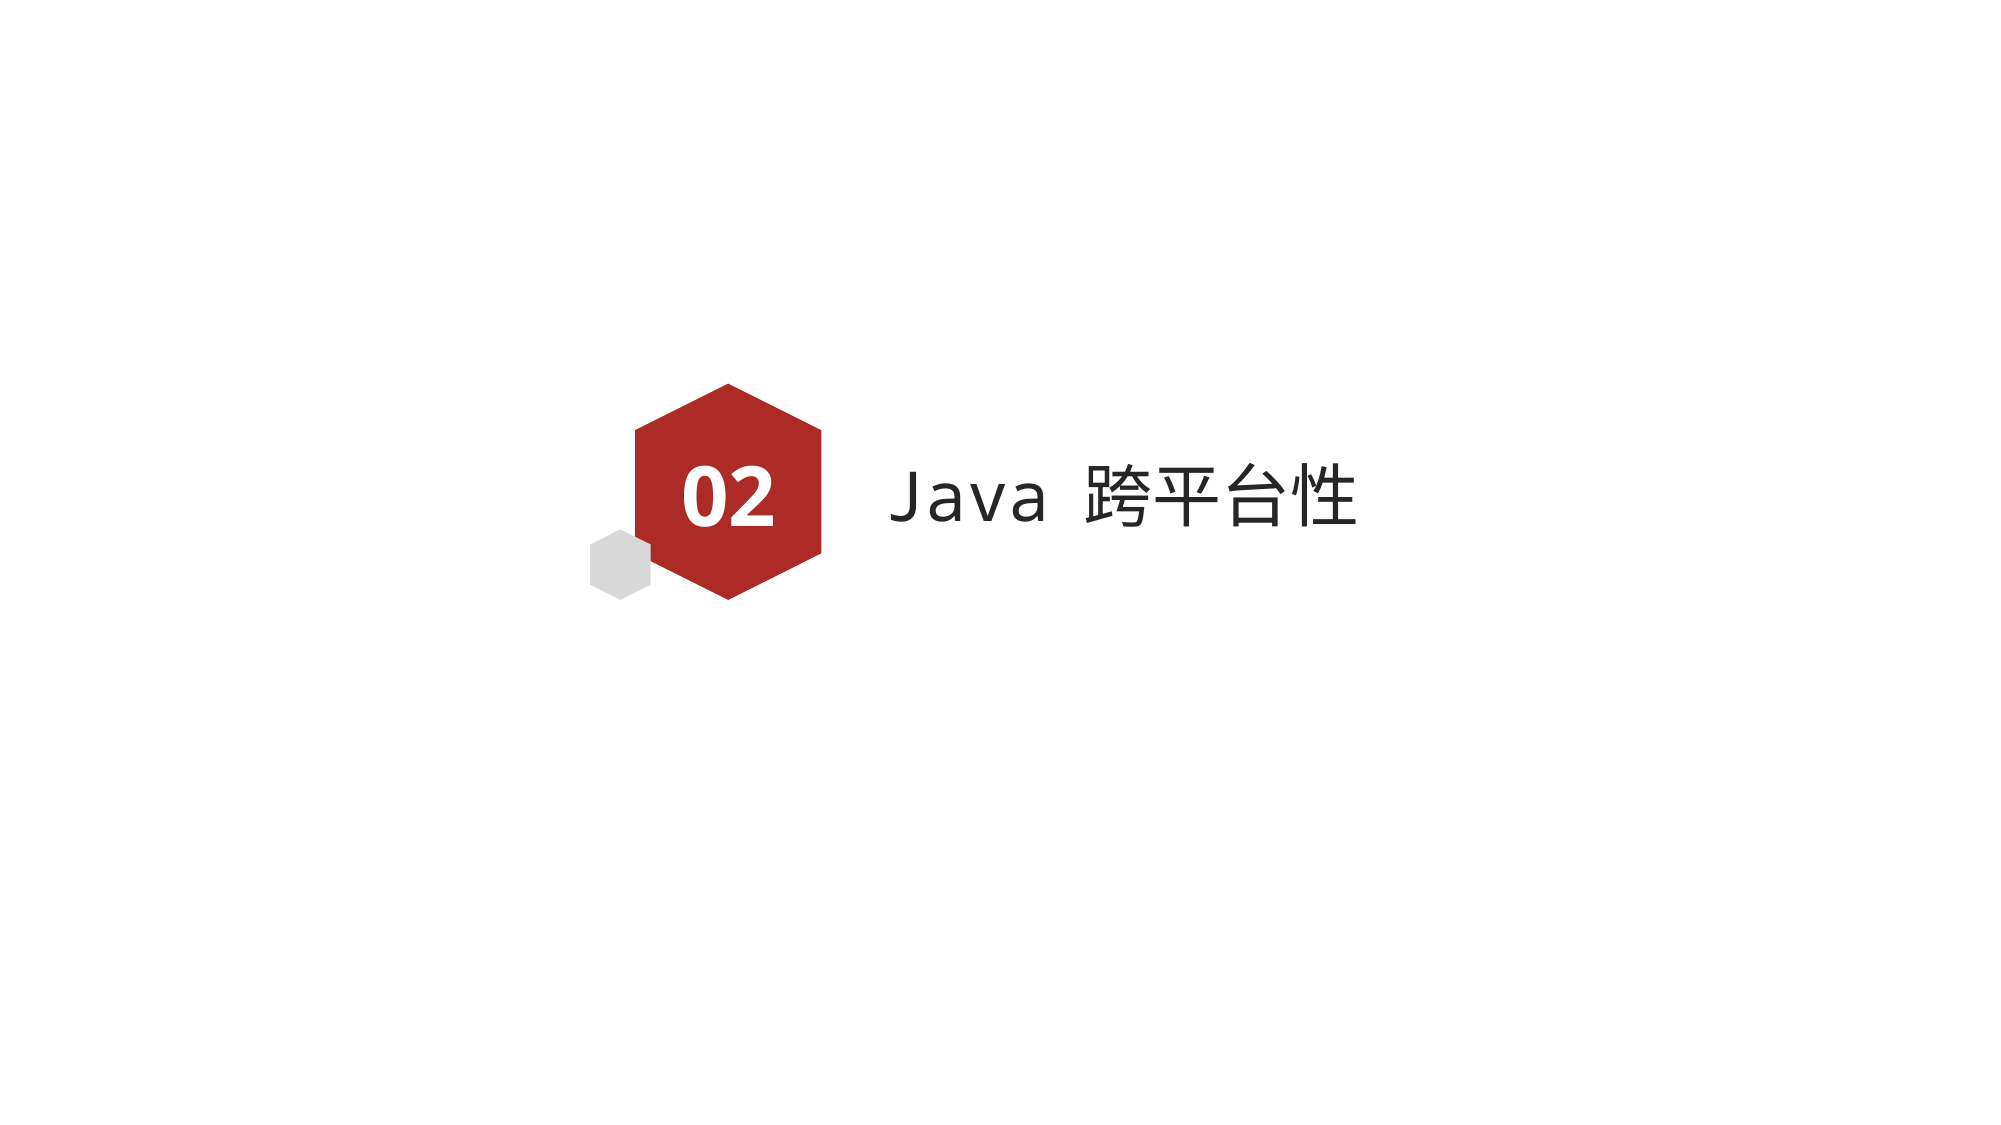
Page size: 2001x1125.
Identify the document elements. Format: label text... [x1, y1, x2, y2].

list 02 [636, 404, 822, 594]
title Java 跨平台性 [869, 454, 1973, 545]
